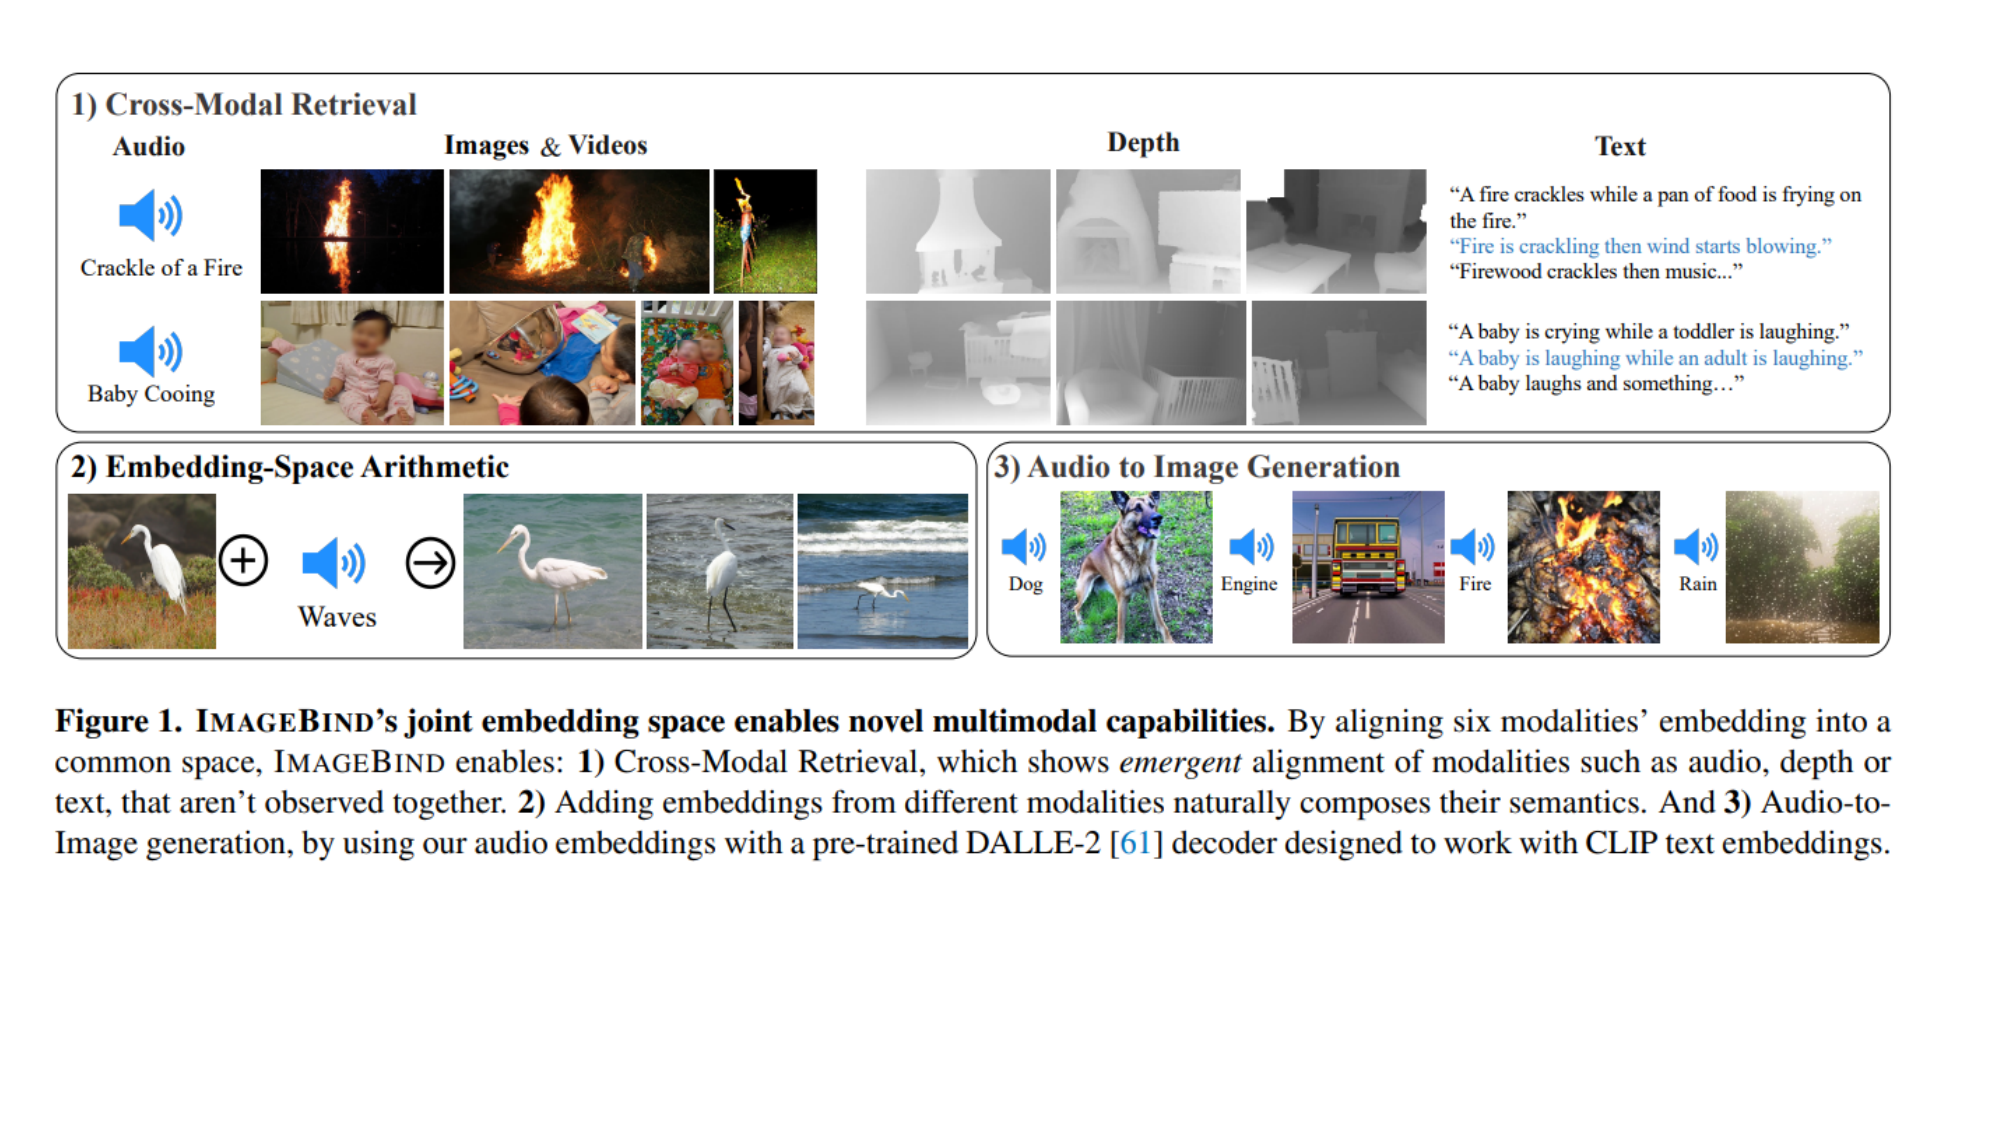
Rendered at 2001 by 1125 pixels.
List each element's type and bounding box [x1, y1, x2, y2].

picture [8, 17, 1986, 887]
